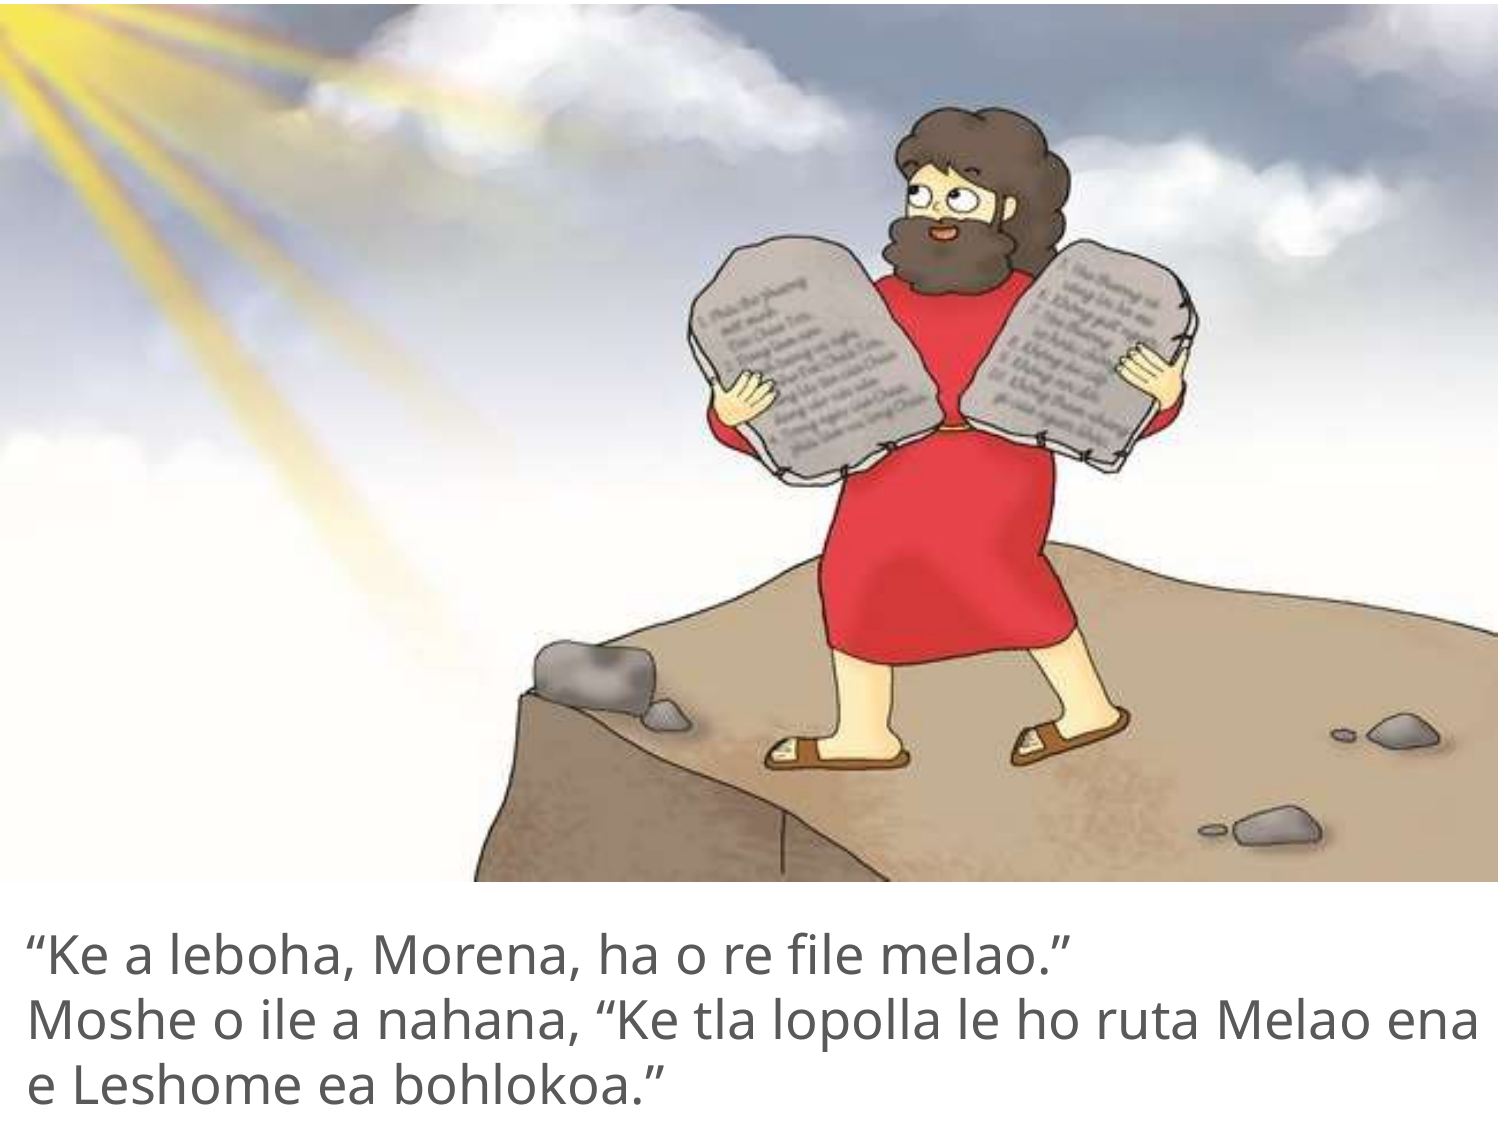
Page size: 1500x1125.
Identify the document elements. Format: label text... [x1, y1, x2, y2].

picture [0, 4, 1498, 882]
text_box “Ke a leboha, Morena, ha o re file melao.” Moshe o ile a nahana, “Ke tla lopolla le ho ruta Melao ena e Leshome ea bohlokoa.” [11, 912, 1498, 1123]
